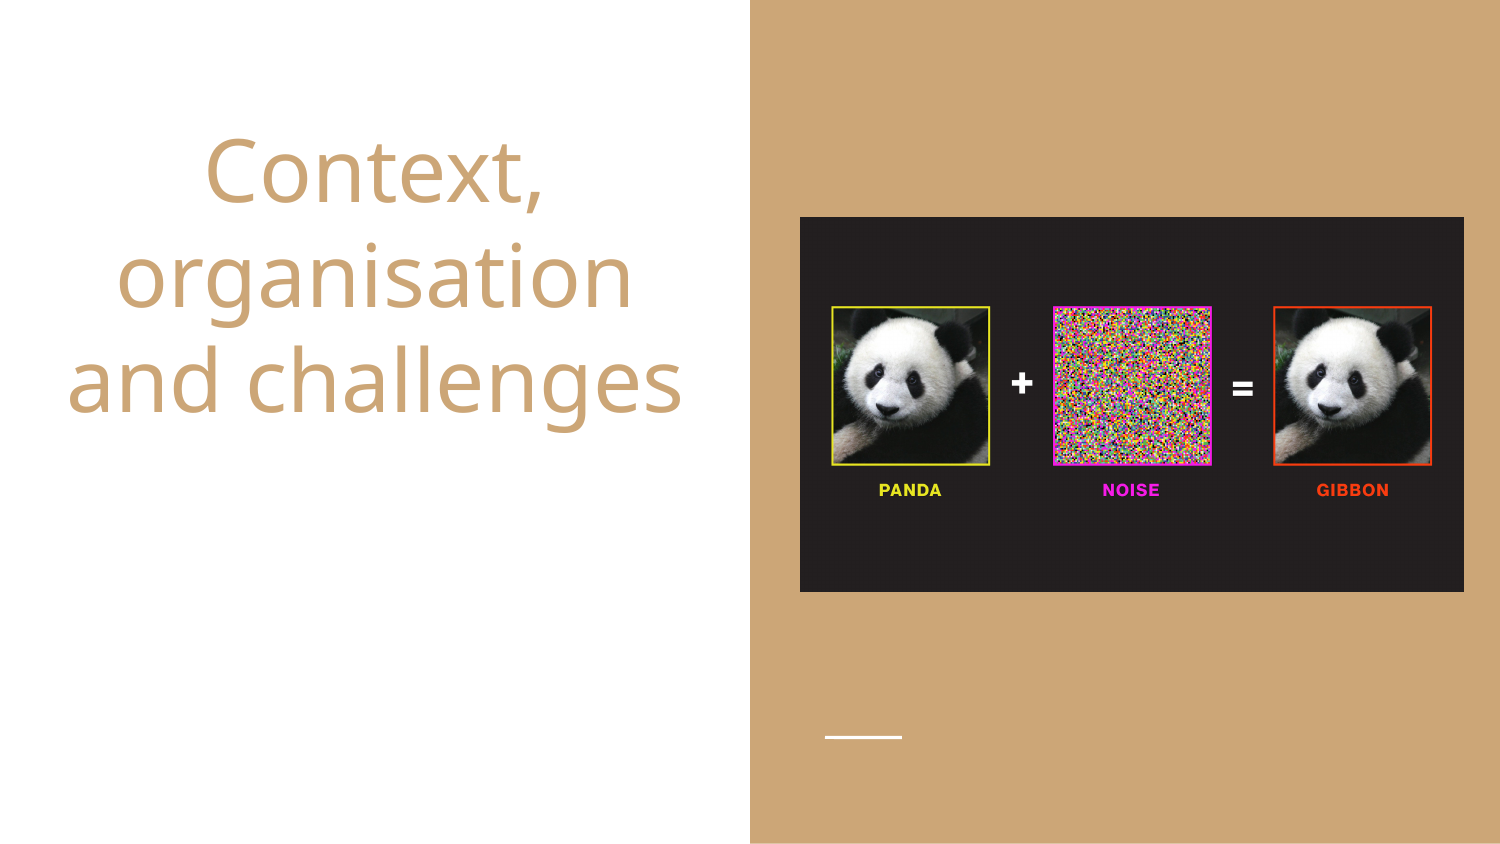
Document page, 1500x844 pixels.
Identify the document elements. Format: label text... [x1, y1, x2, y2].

picture [800, 217, 1465, 592]
text_box Context, organisation and challenges [43, 152, 708, 446]
